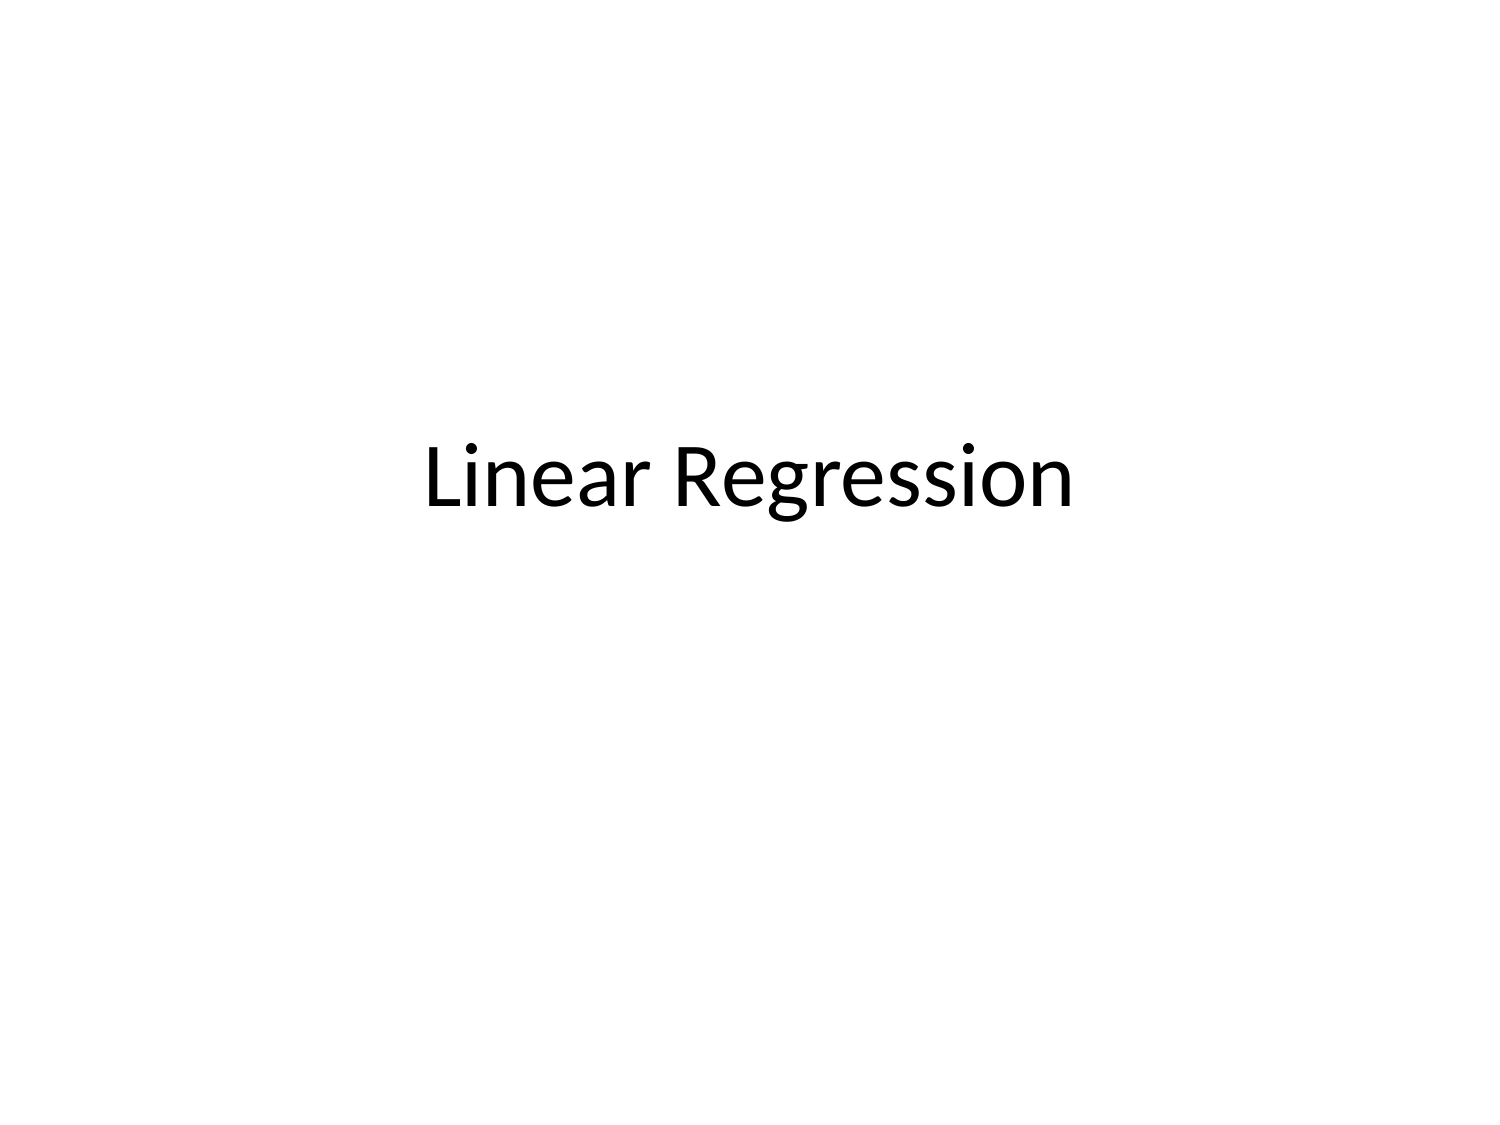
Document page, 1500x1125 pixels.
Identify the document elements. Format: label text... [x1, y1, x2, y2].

title Linear Regression [112, 349, 1388, 591]
